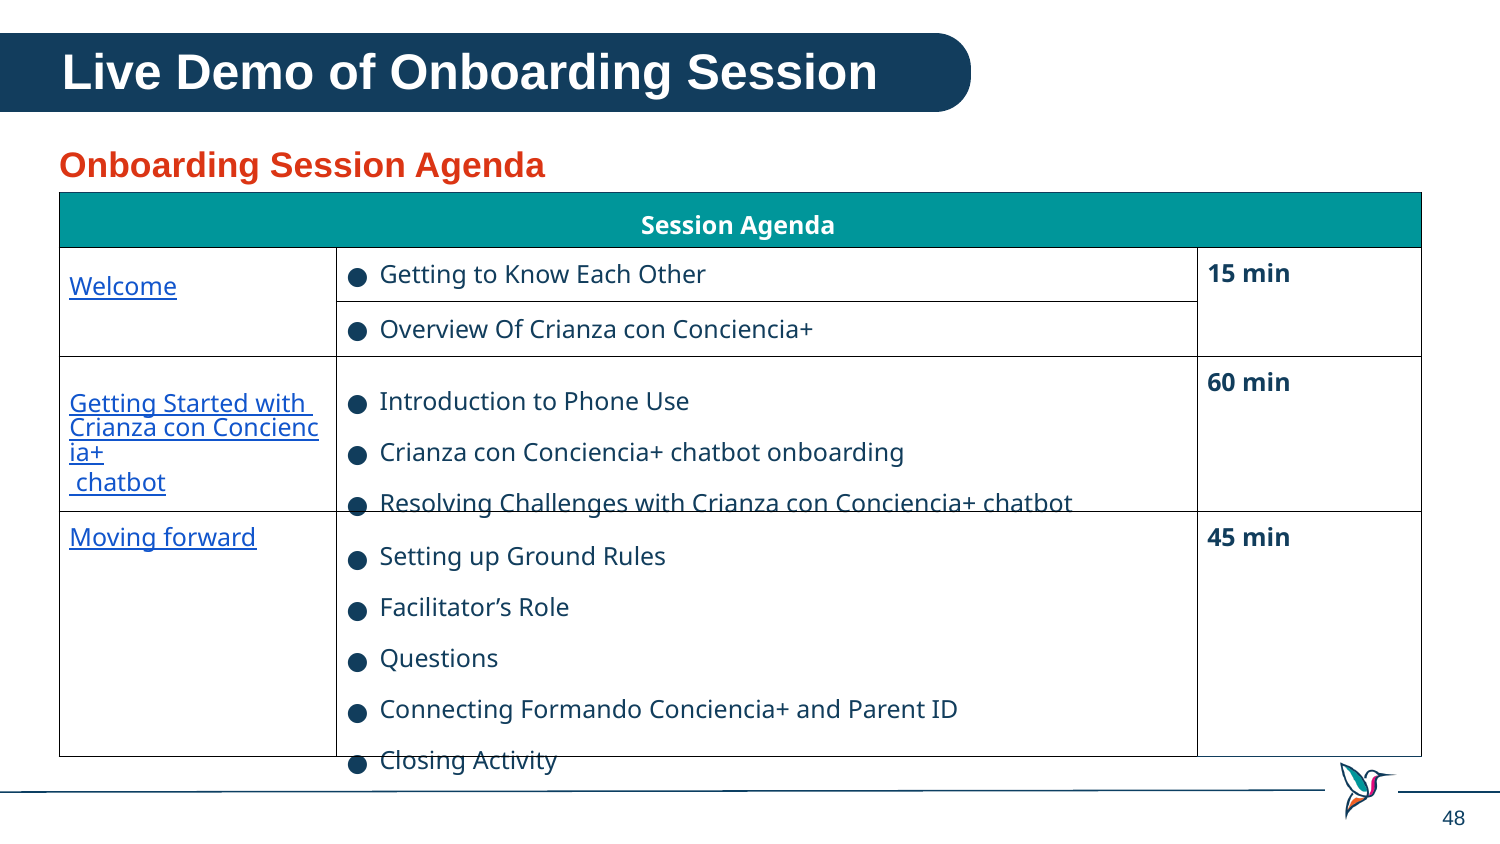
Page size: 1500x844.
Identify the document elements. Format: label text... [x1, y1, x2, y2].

picture [1338, 759, 1398, 823]
text_box Onboarding Session Agenda [44, 134, 1351, 192]
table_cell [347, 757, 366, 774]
table_cell Introduction to Phone Use Crianza con Conciencia+ chatbot onboarding Resolving Challenges with Crianza con Conciencia+ chatbot [337, 357, 1197, 511]
table_cell Overview Of Crianza con Conciencia+ [337, 302, 1197, 356]
table_cell Setting up Ground Rules Facilitator’s Role Questions Connecting Formando Conciencia+ and Parent ID Closing Activity [337, 512, 1197, 756]
table_cell Welcome [60, 248, 336, 356]
table_cell Getting Started with Crianza con Conciencia+ chatbot [60, 357, 336, 511]
table_cell Getting to Know Each Other [337, 248, 1197, 301]
text_box Live Demo of Onboarding Session [46, 32, 1500, 108]
table_cell 60 min [1198, 357, 1421, 511]
table_cell Moving forward [60, 512, 336, 756]
table_header Session Agenda [60, 193, 1421, 247]
table_cell 45 min [1198, 512, 1421, 756]
table_cell 15 min [1198, 248, 1421, 356]
text_box [0, 33, 952, 112]
